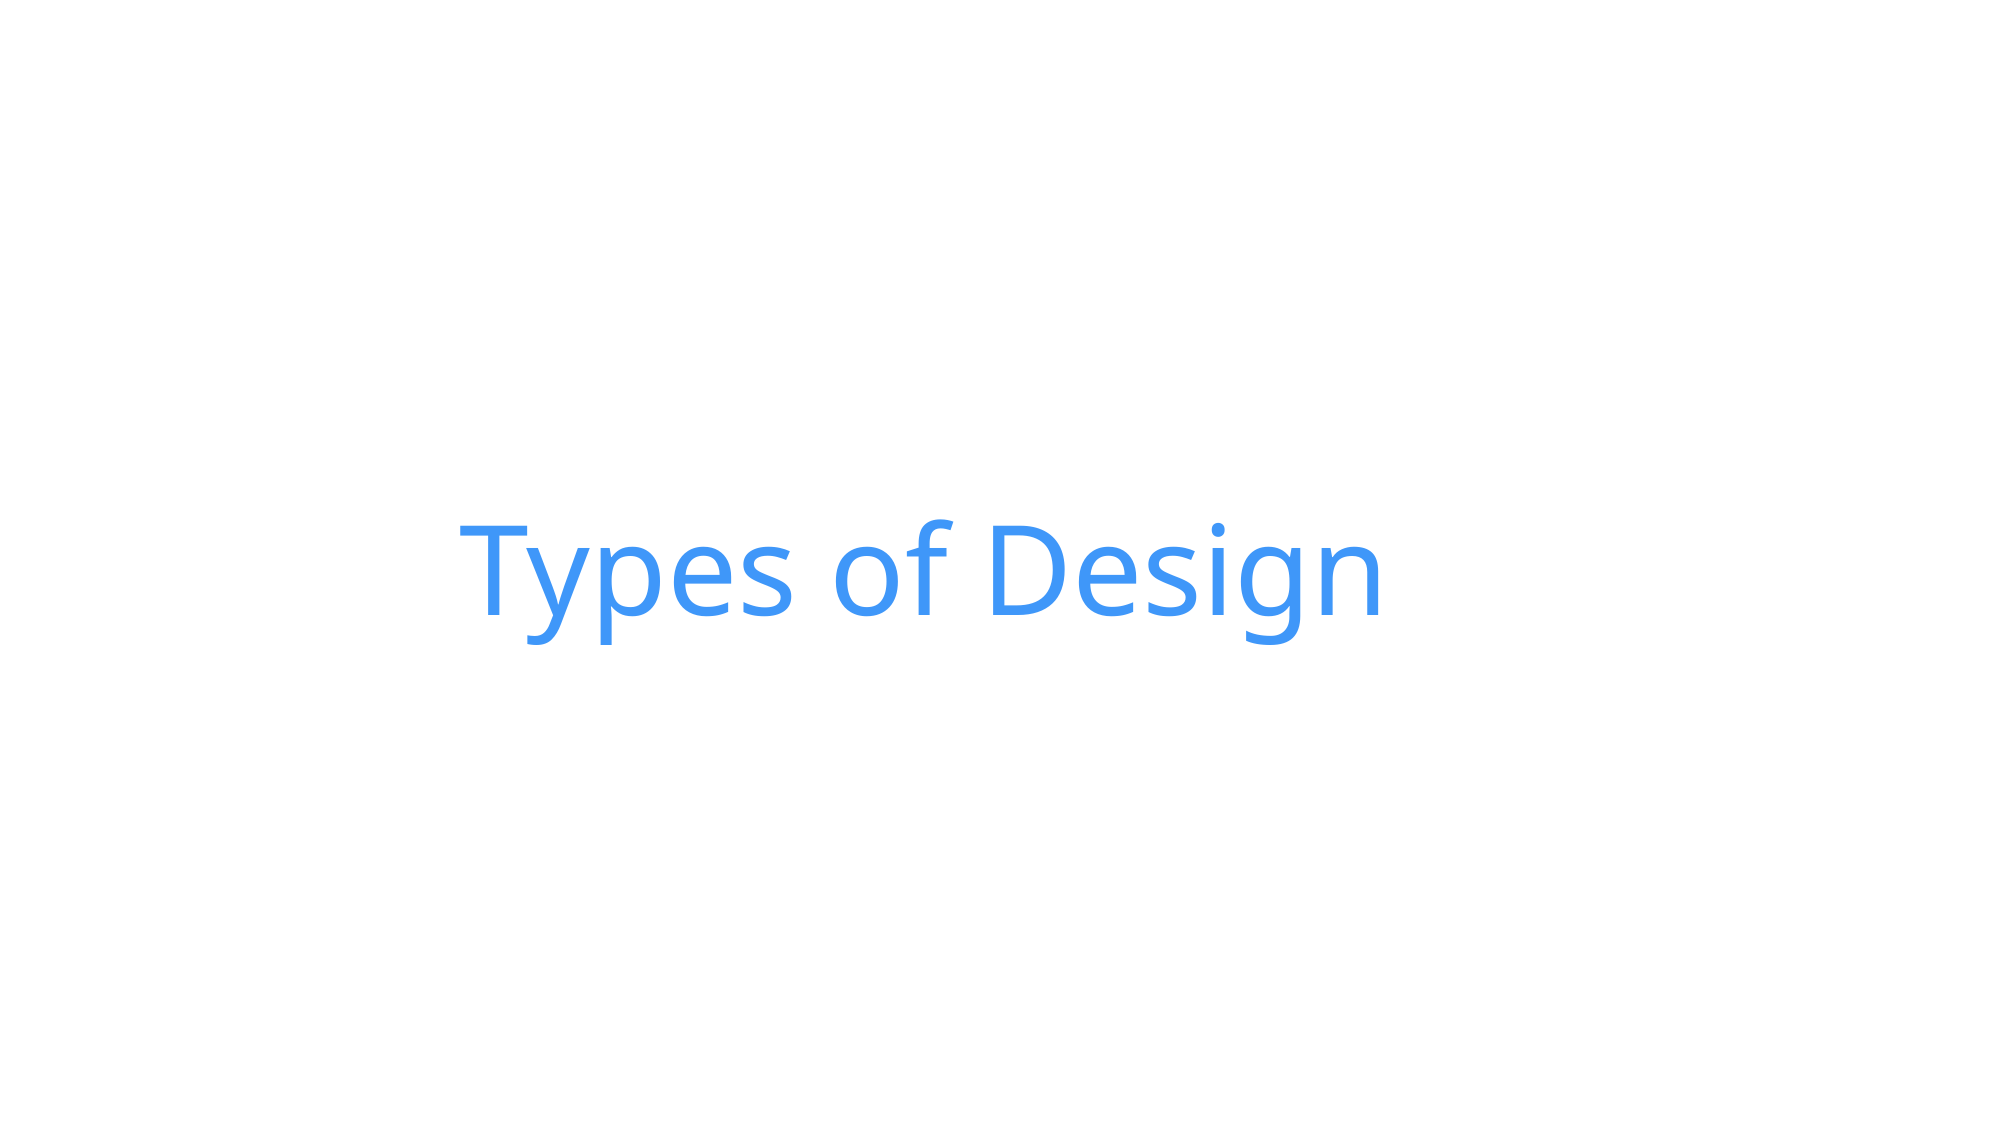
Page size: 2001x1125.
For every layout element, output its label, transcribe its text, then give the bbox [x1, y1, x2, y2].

title Types of Design [451, 474, 1549, 651]
